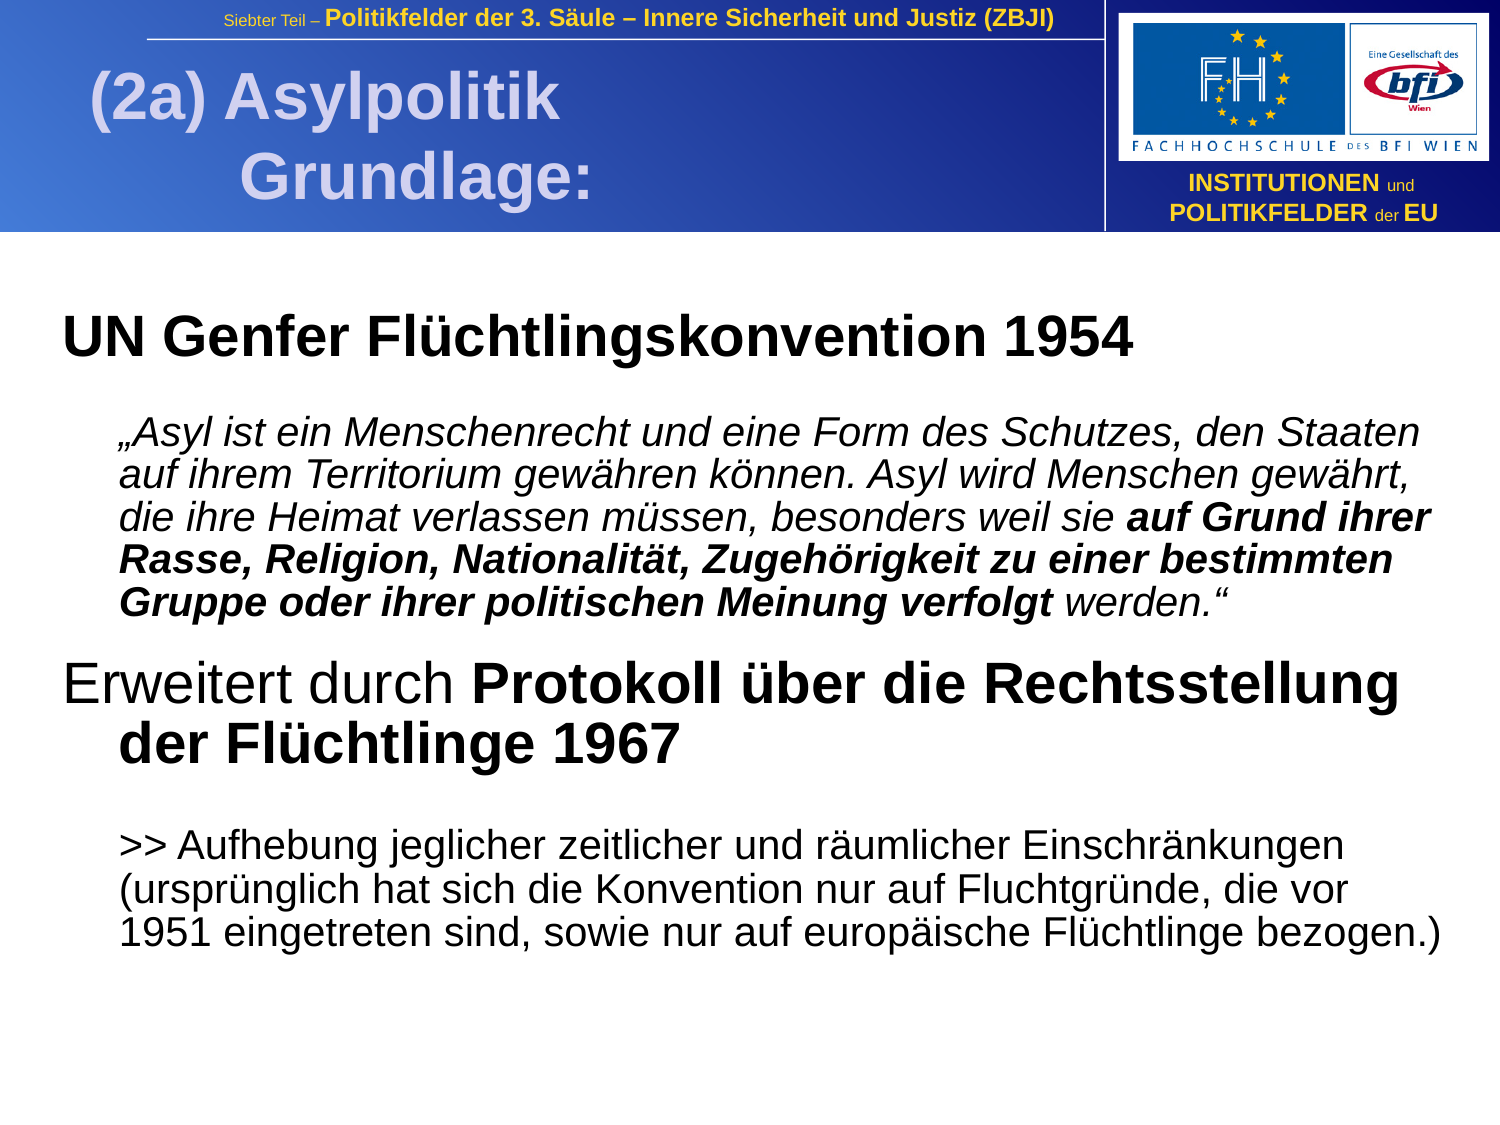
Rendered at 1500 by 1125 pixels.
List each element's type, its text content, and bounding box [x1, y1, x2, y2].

title (2a) Asylpolitik Grundlage: [75, 45, 1425, 233]
text_box UN Genfer Flüchtlingskonvention 1954 „Asyl ist ein Menschenrecht und eine Form des Schutzes, den Staaten auf ihrem Territorium gewähren können. Asyl wird Menschen gewährt, die ihre Heimat verlassen müssen, besonders weil sie auf Grund ihrer Rasse, Religion, Nationalität, Zugehörigkeit zu einer bestimmten Gruppe oder ihrer politischen Meinung verfolgt werden.“ Erweitert durch Protokoll über die Rechtsstellung der Flüchtlinge 1967 >> Aufhebung jeglicher zeitlicher und räumlicher Einschränkungen (ursprünglich hat sich die Konvention nur auf Fluchtgründe, die vor 1951 eingetreten sind, sowie nur auf europäische Flüchtlinge bezogen.) [47, 302, 1461, 963]
picture [1133, 23, 1477, 151]
